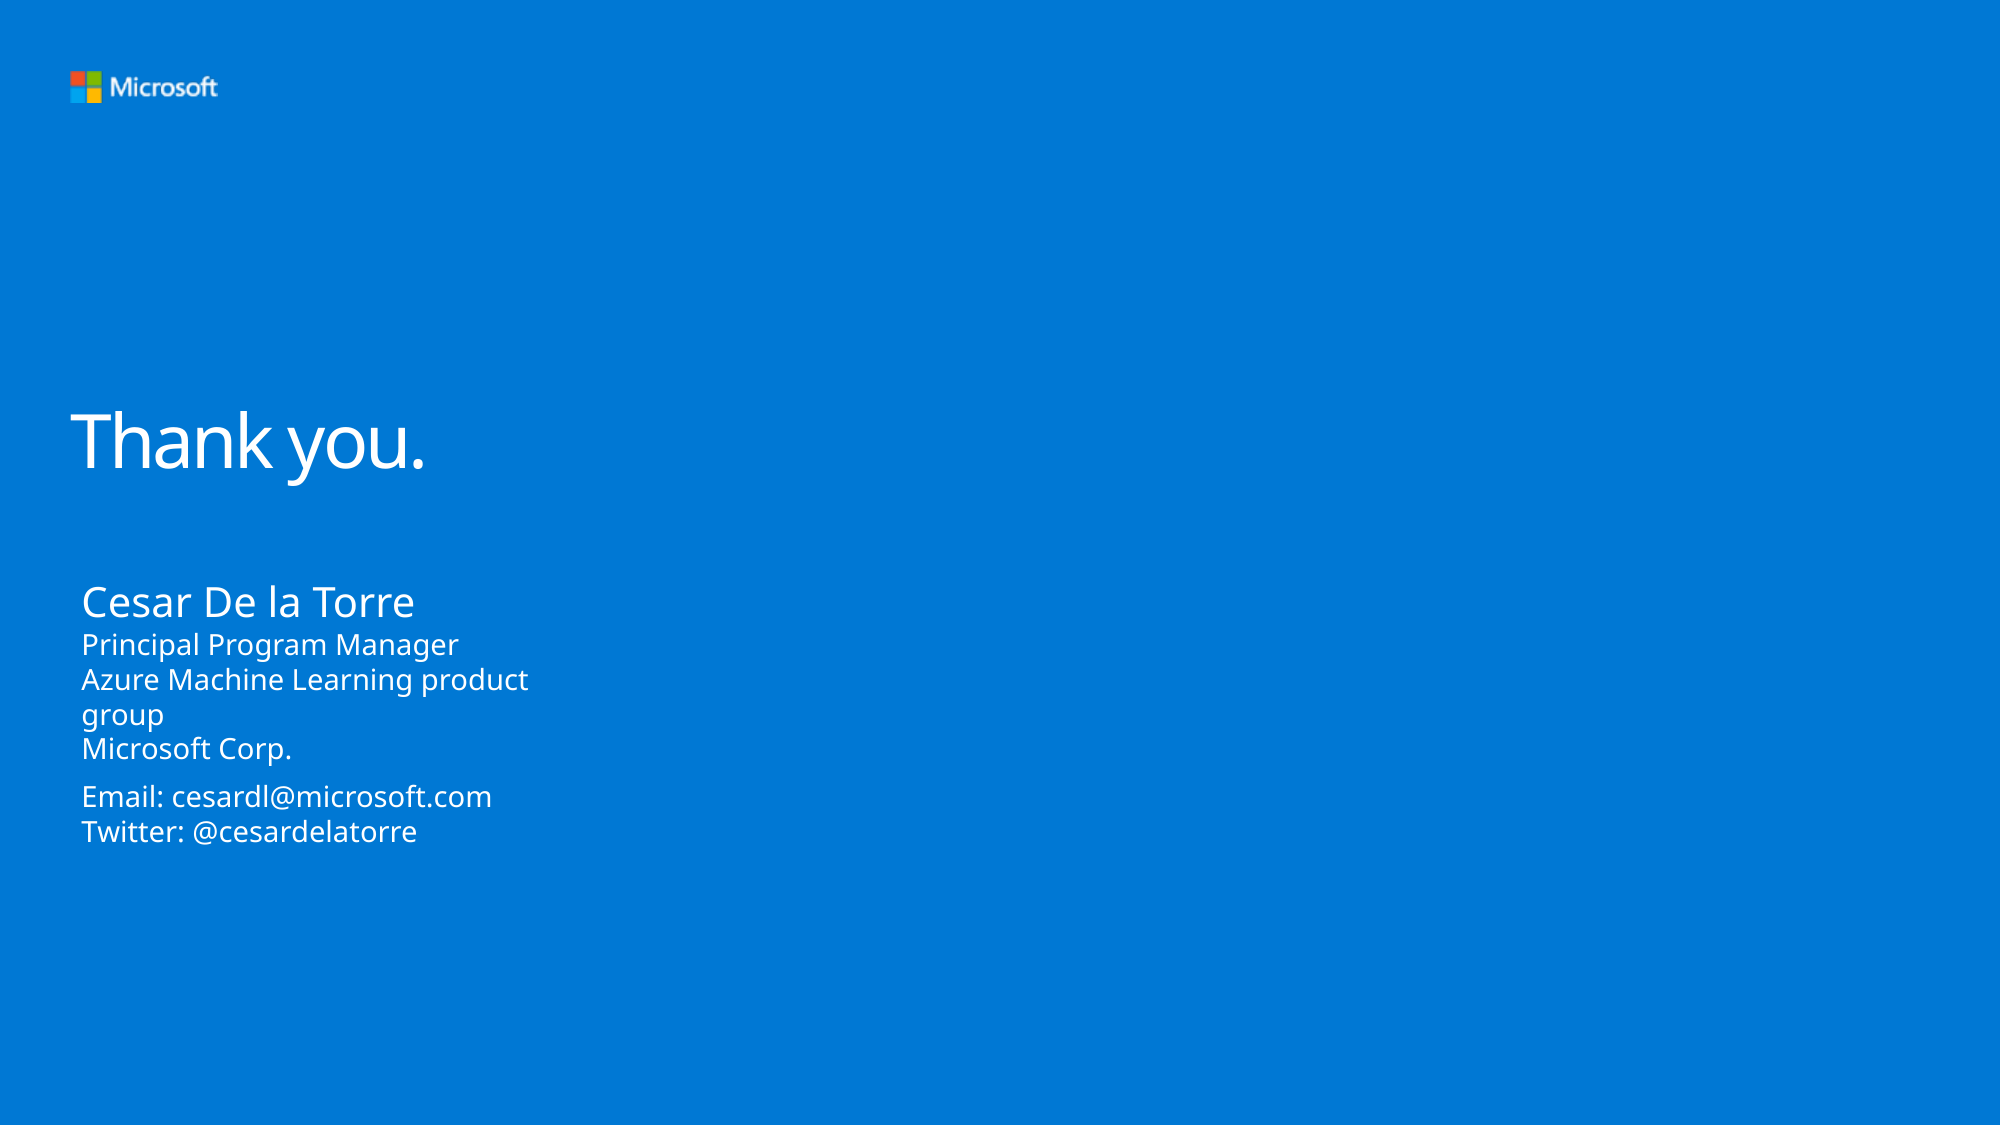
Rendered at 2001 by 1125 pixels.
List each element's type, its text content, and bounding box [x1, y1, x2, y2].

picture [70, 71, 218, 103]
text_box Cesar De la Torre Principal Program Manager Azure Machine Learning product group Microsoft Corp. Email: cesardl@microsoft.com Twitter: @cesardelatorre [81, 575, 581, 849]
title Thank you. [70, 393, 1298, 636]
